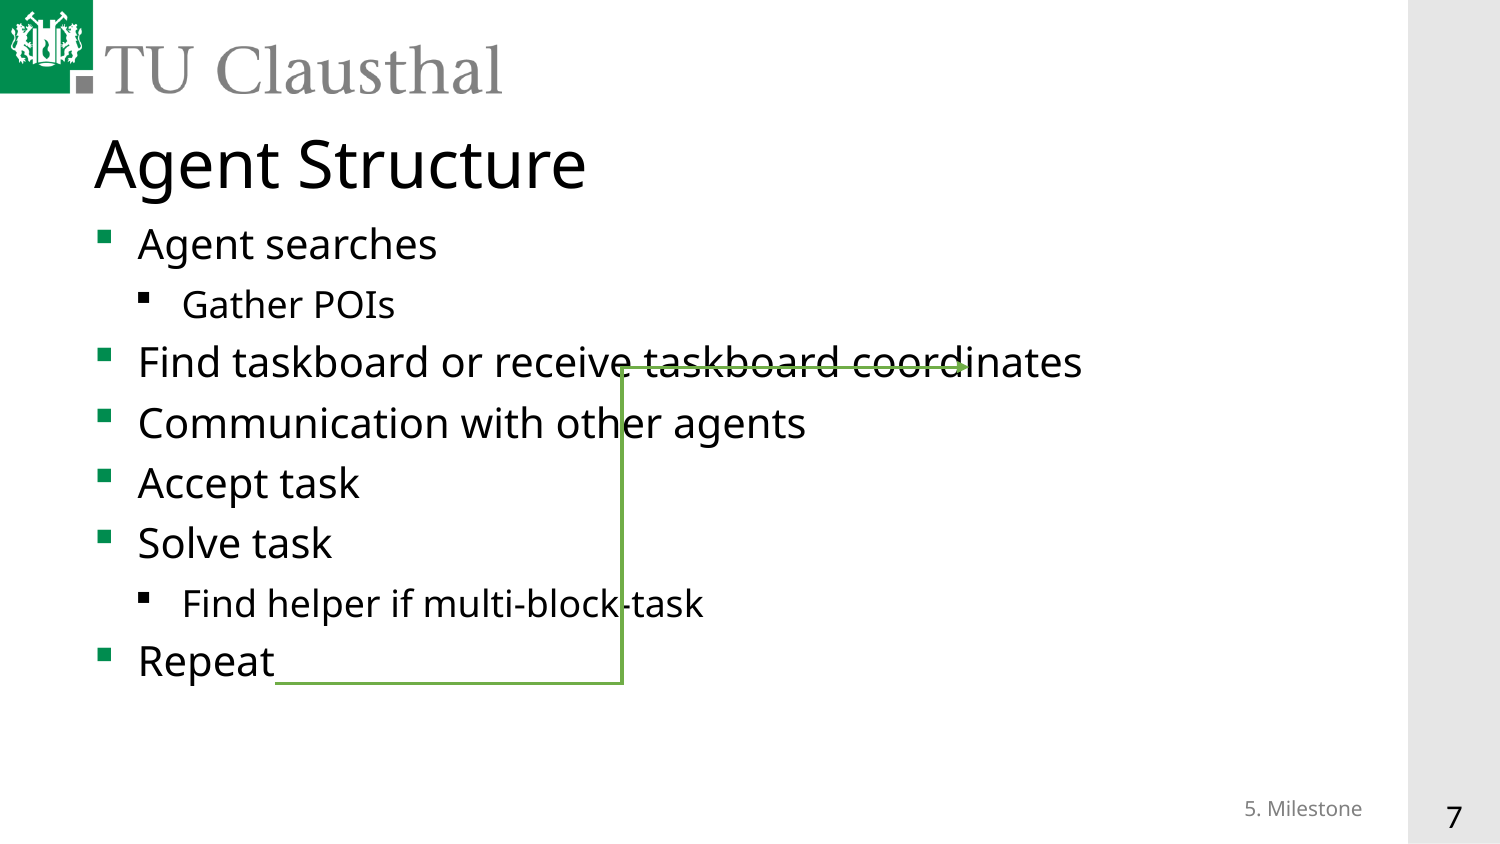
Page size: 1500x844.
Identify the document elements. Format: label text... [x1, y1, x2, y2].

title Agent Structure [79, 114, 1375, 201]
list Agent searches Gather POIs Find taskboard or receive taskboard coordinates Communication with other agents Accept task Solve task Find helper if multi-block-task Repeat [78, 210, 1379, 741]
picture [0, 0, 502, 94]
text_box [274, 367, 970, 684]
